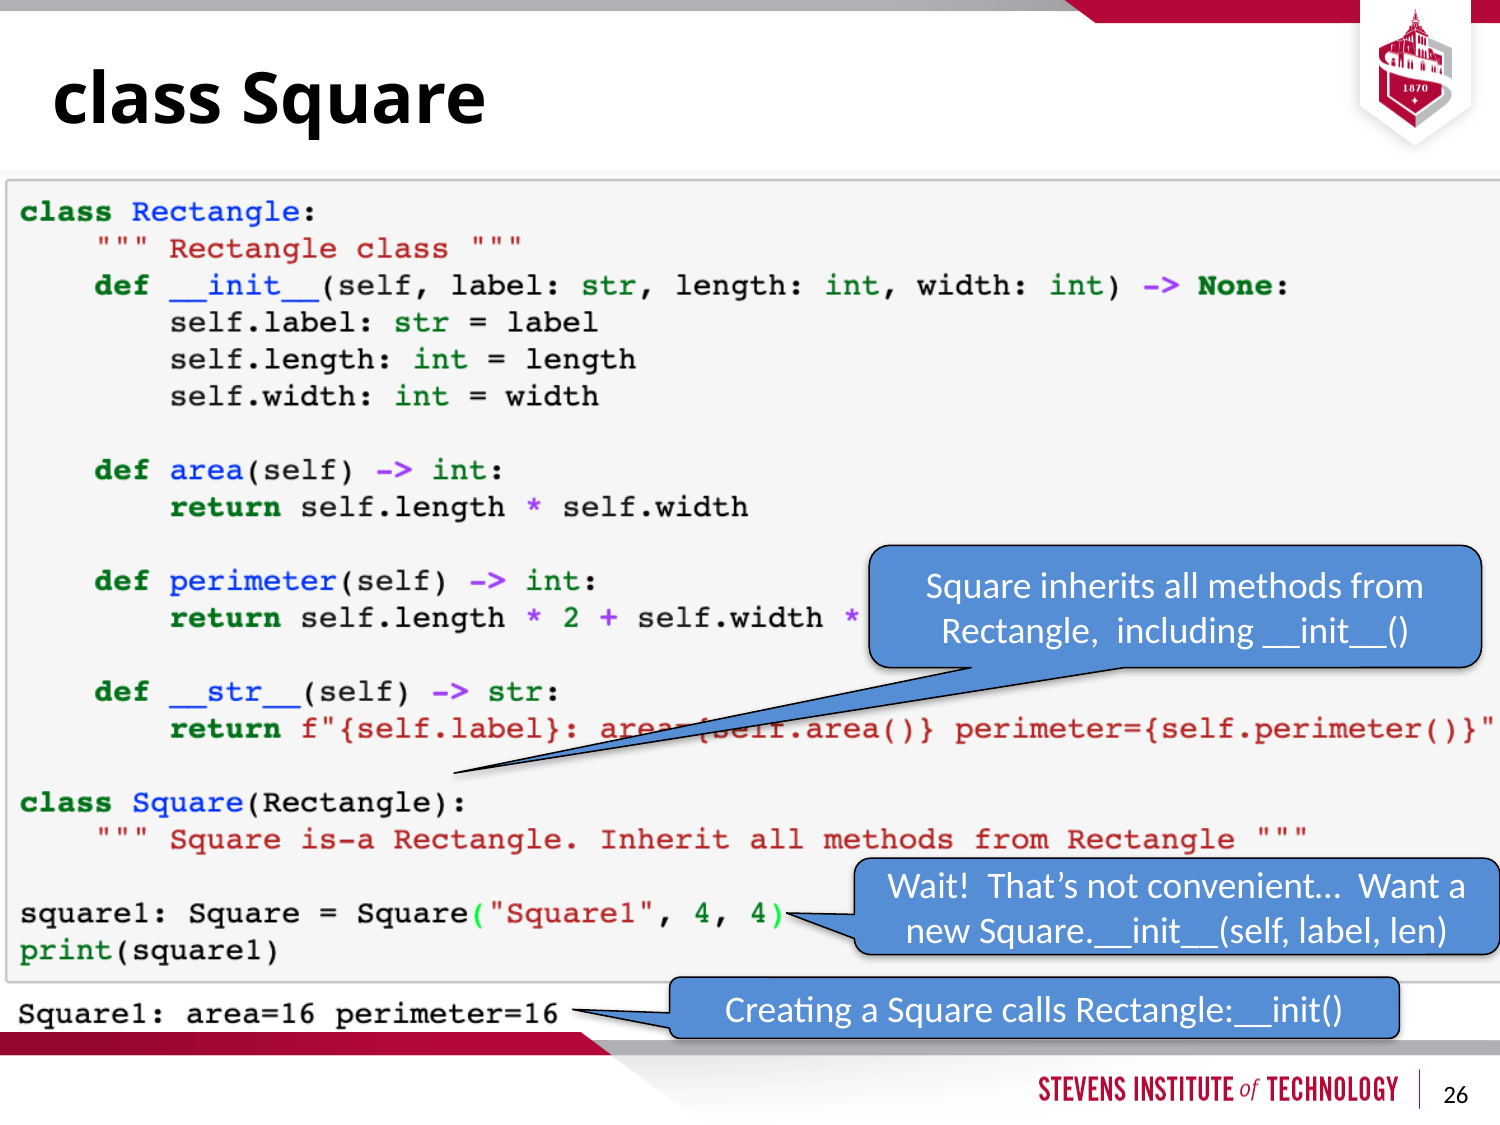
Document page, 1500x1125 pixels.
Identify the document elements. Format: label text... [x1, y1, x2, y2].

picture [0, 170, 1500, 1125]
picture [0, 0, 1500, 160]
title class Square [37, 45, 1338, 150]
slide_number 26 [1428, 1071, 1490, 1108]
